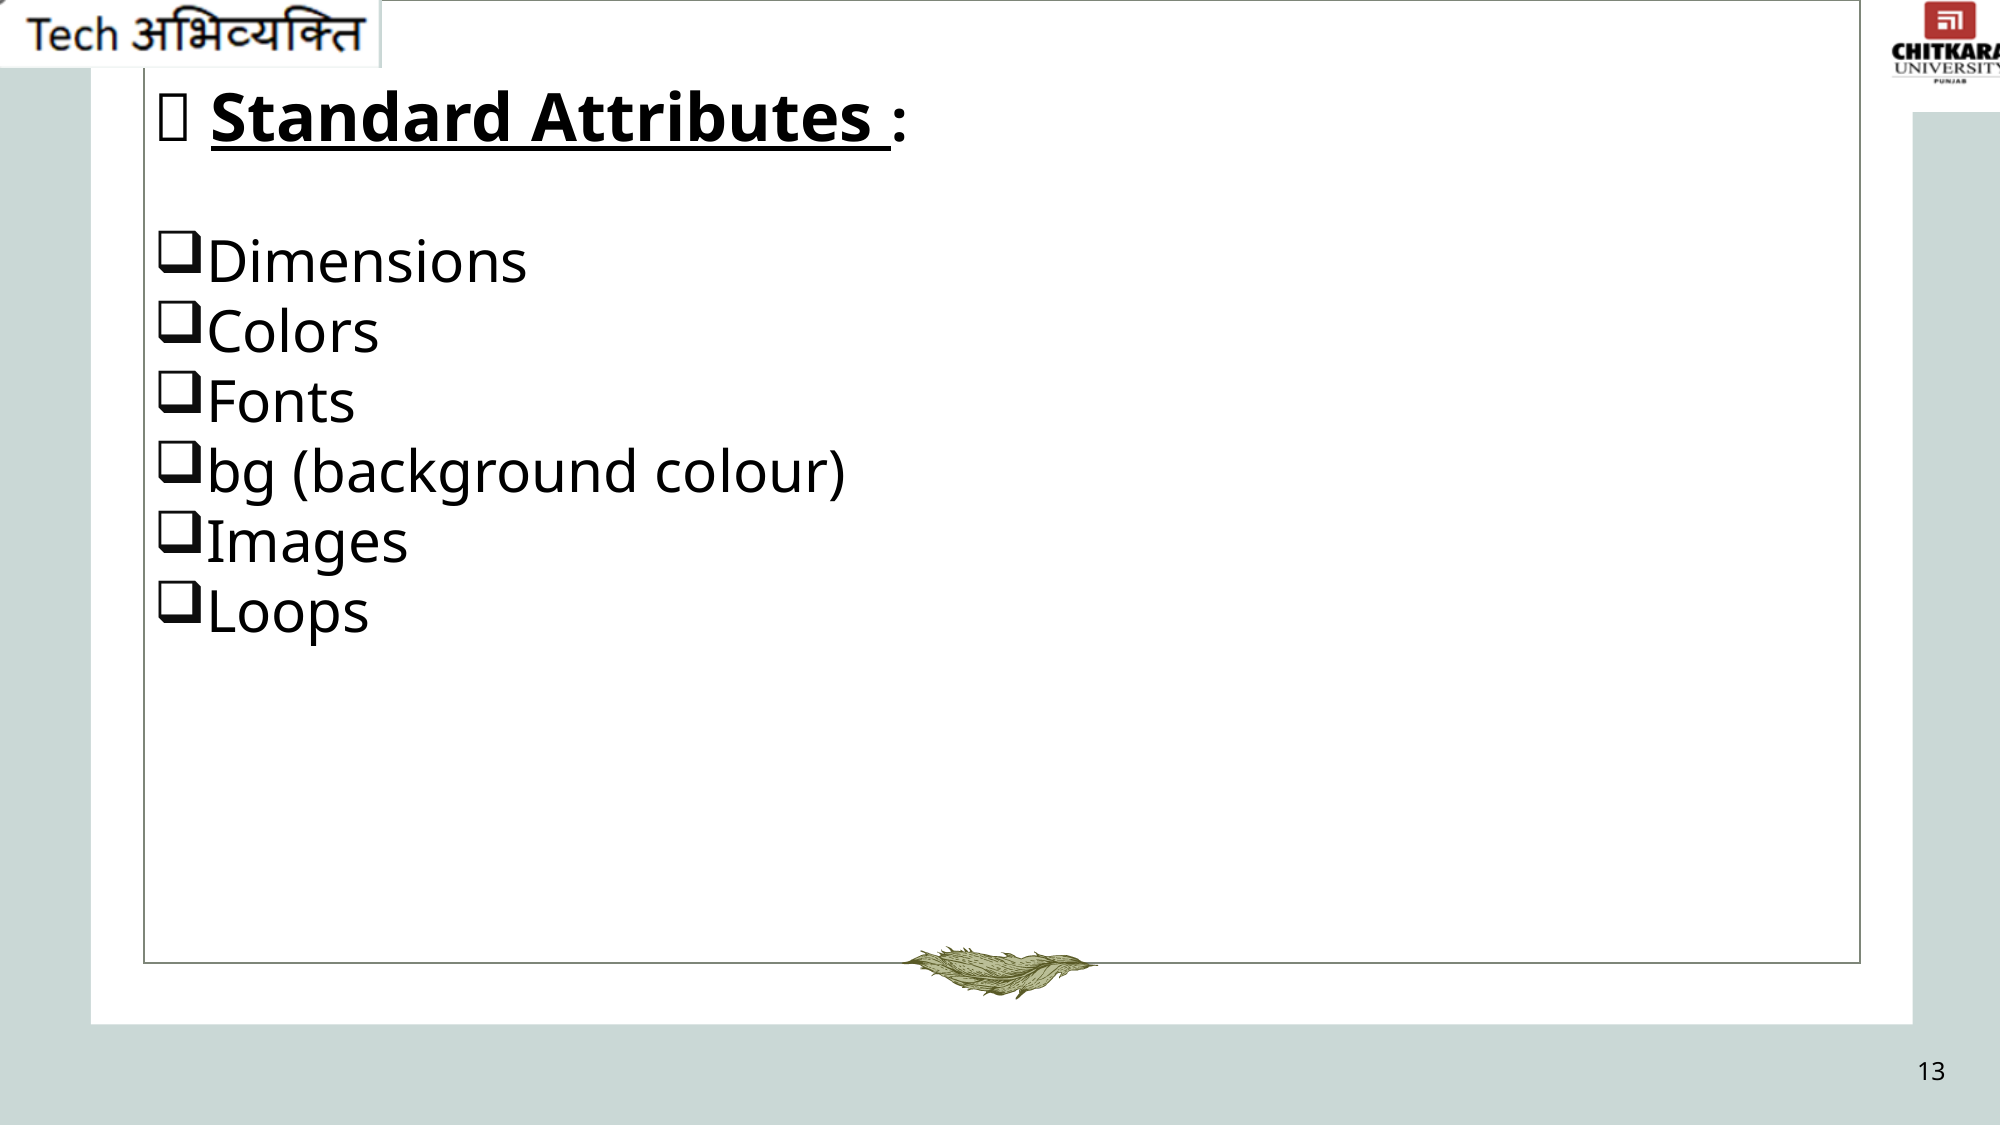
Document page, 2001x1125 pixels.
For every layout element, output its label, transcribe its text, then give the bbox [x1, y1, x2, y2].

slide_number 13 [1510, 1042, 1961, 1103]
picture [1887, 0, 2000, 112]
picture [0, 0, 382, 68]
text_box  Standard Attributes : Dimensions Colors Fonts bg (background colour) Images Loops [138, 67, 1736, 697]
picture [900, 941, 1099, 1000]
